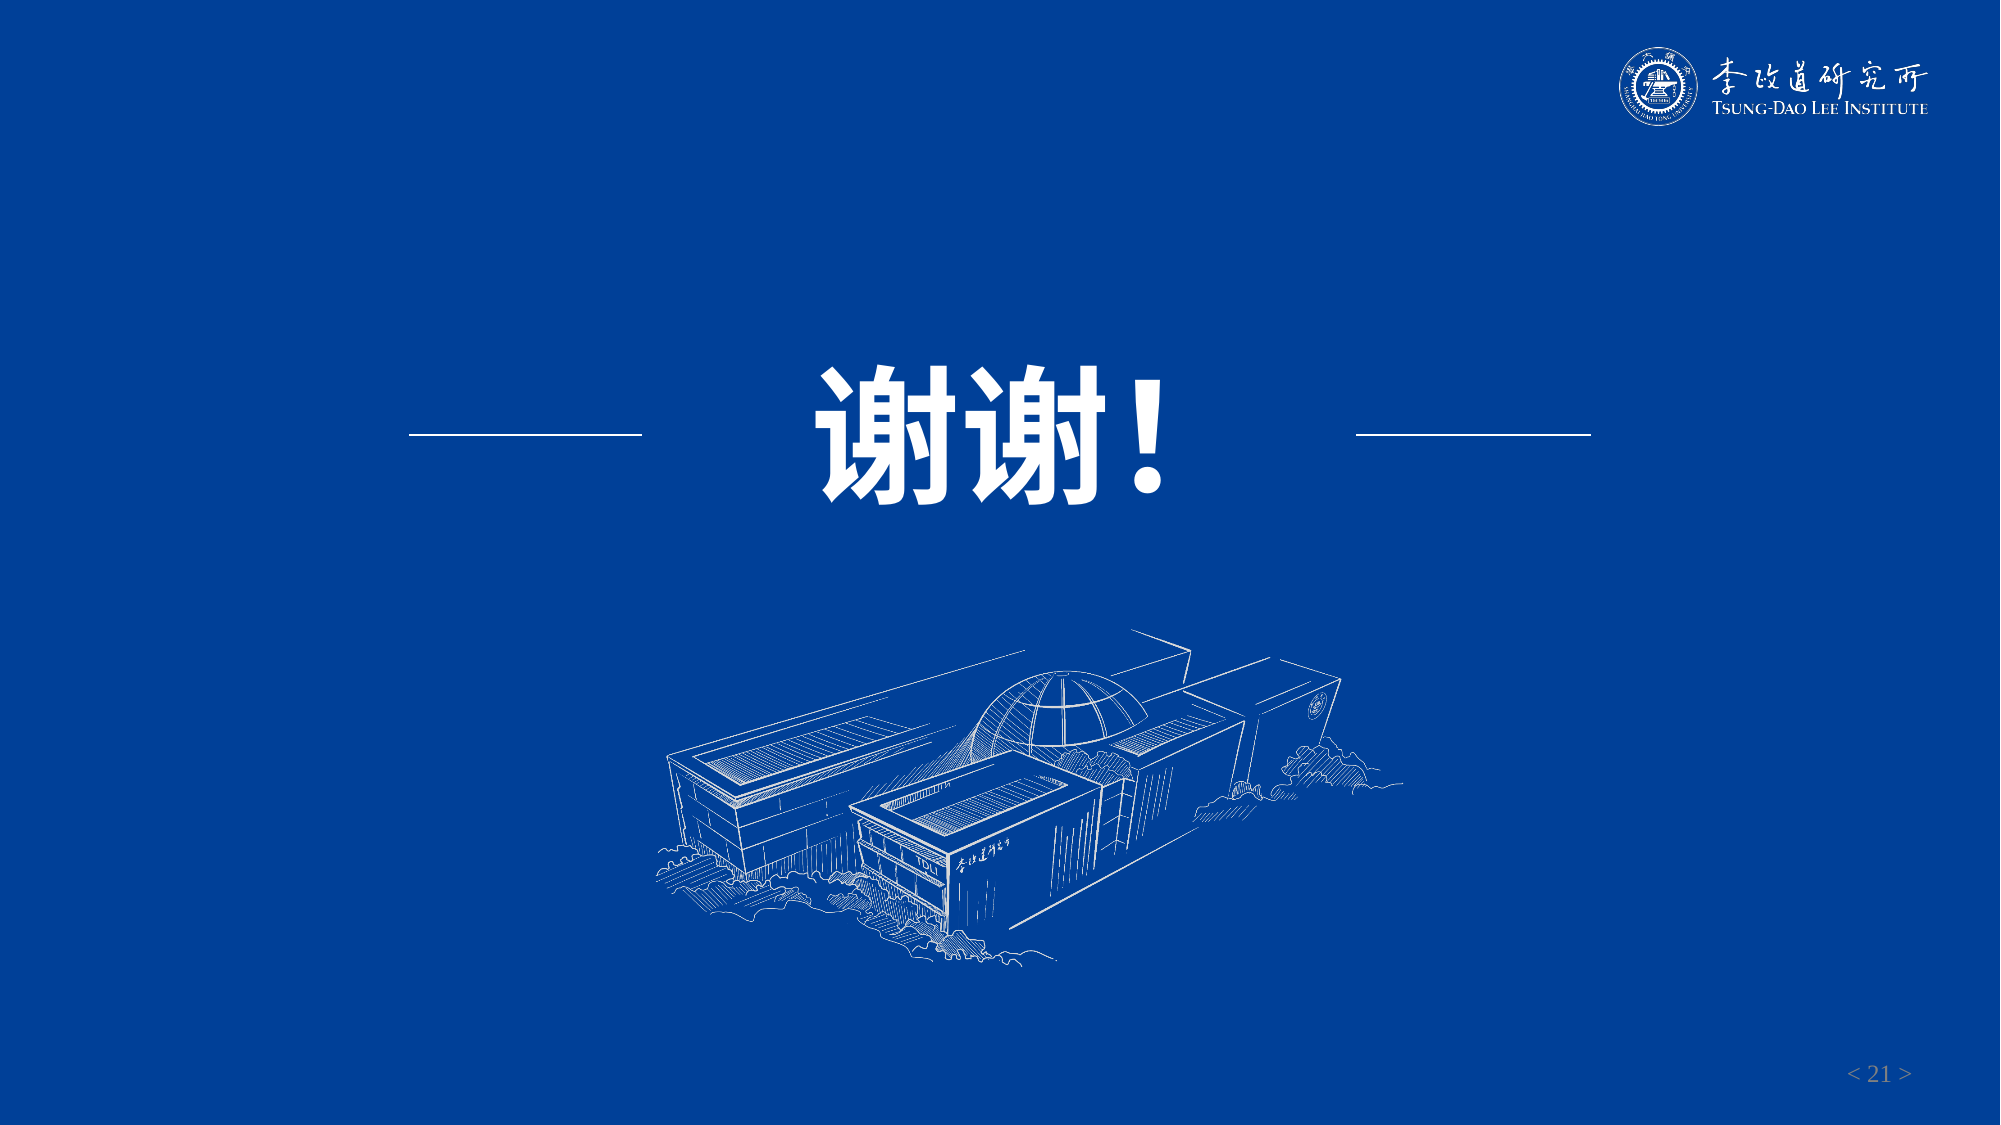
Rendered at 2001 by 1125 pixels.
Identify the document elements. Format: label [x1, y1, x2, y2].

picture [1619, 47, 1928, 126]
